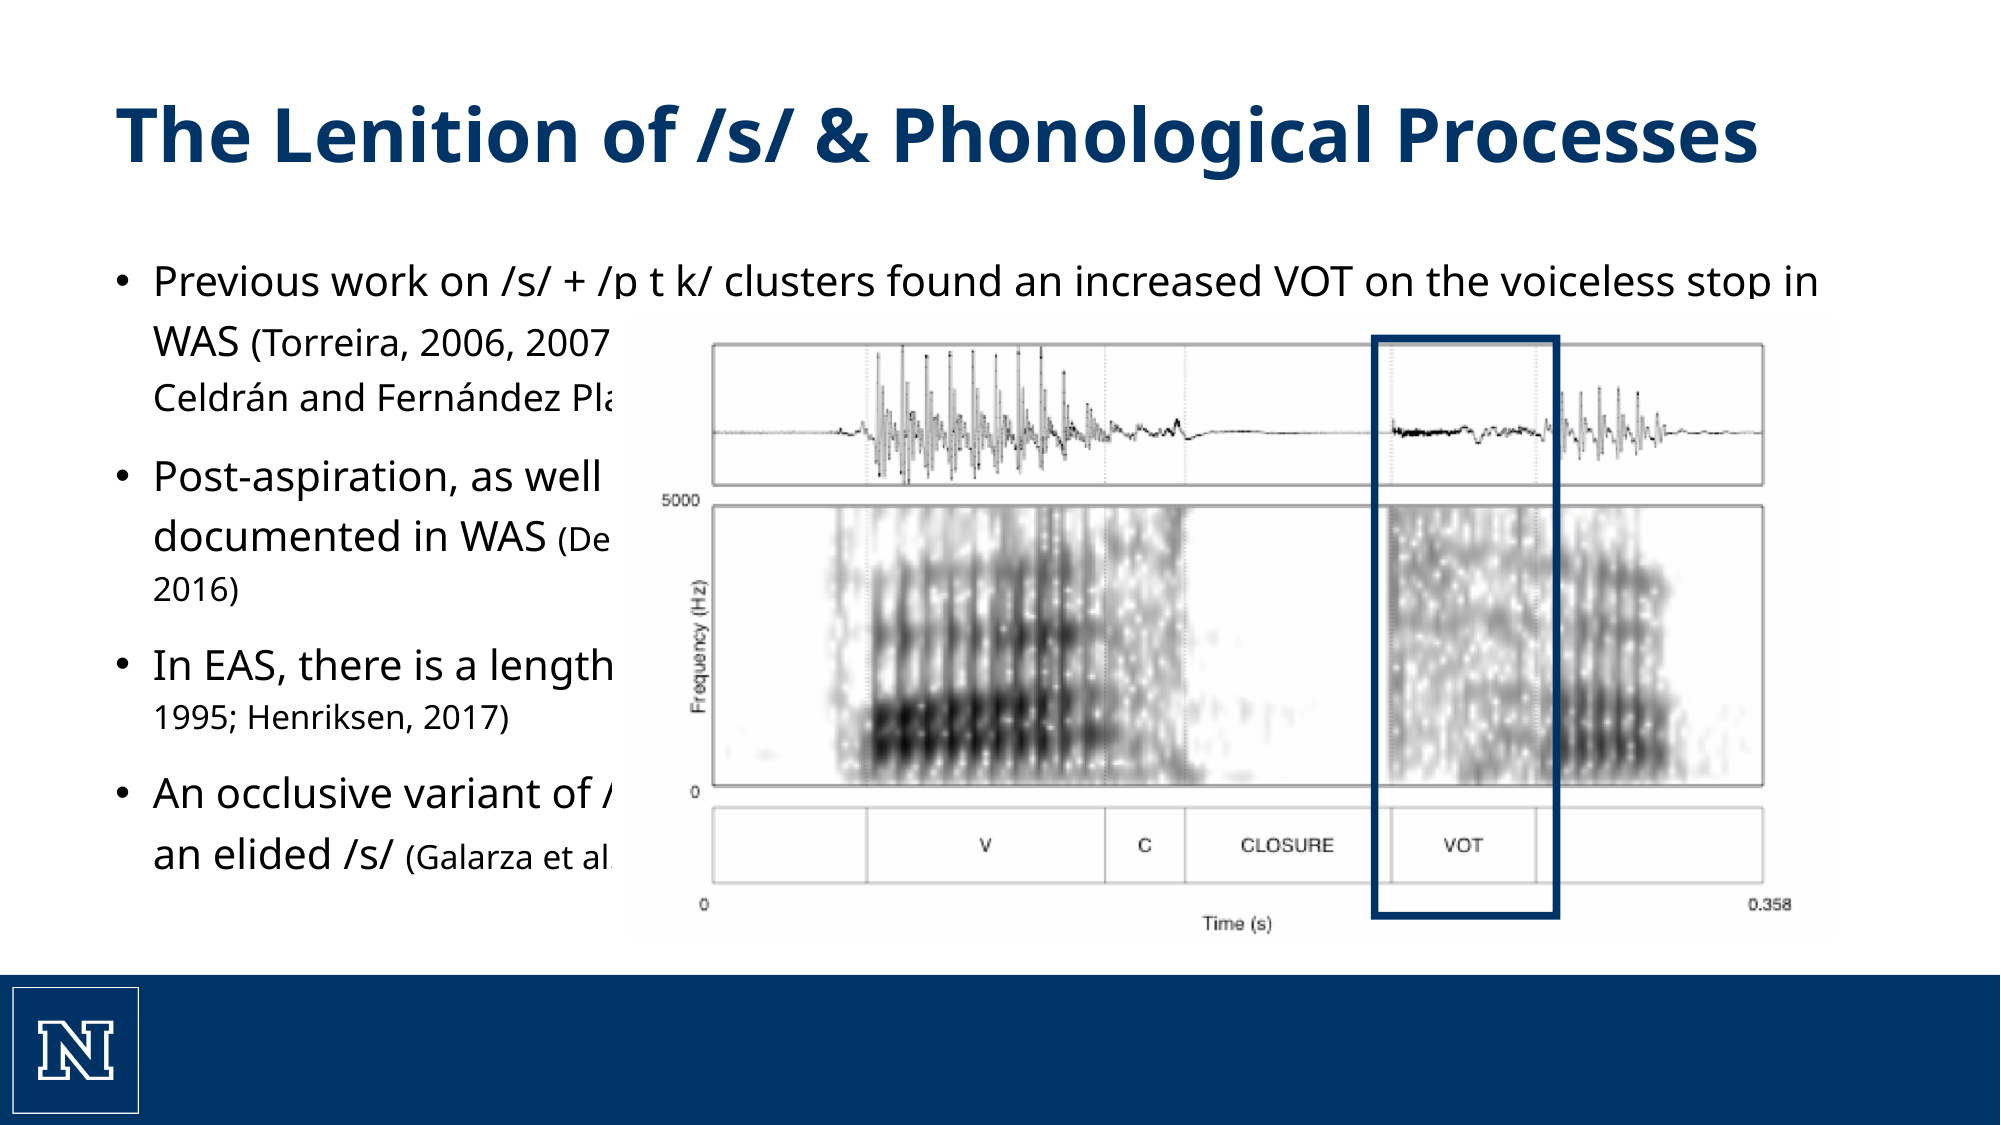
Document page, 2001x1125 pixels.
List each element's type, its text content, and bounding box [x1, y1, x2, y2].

picture [612, 299, 1834, 955]
text_box [0, 974, 2000, 1125]
title The Lenition of /s/ & Phonological Processes [100, 90, 1849, 201]
list Previous work on /s/ + /p t k/ clusters found an increased VOT on the voiceless stop in WAS (Torreira, 2006, 2007; Ruch and Harrington, 2014; Ruch and Peters, 2016; Martínez Celdrán and Fernández Planas, 2007; del Saz, 2015; Gilbert, 2022; inter alia) Post-aspiration, as well as affrication of /s/ + /p t k/ clusters have also been documented in WAS (Del Saz, 2023; Moya Corral, 2007; Ruch, 2010, 2012, 2013; Villena Ponsoda et al., 2016) In EAS, there is a lengthening and lowering of the preceding vowel (Hualde and Sanders, 1995; Henriksen, 2017) An occlusive variant of /b d g/ is also found in Puerto Rican Spanish when followed by an elided /s/ (Galarza et al., 2014) [100, 237, 1849, 925]
picture [12, 987, 139, 1114]
